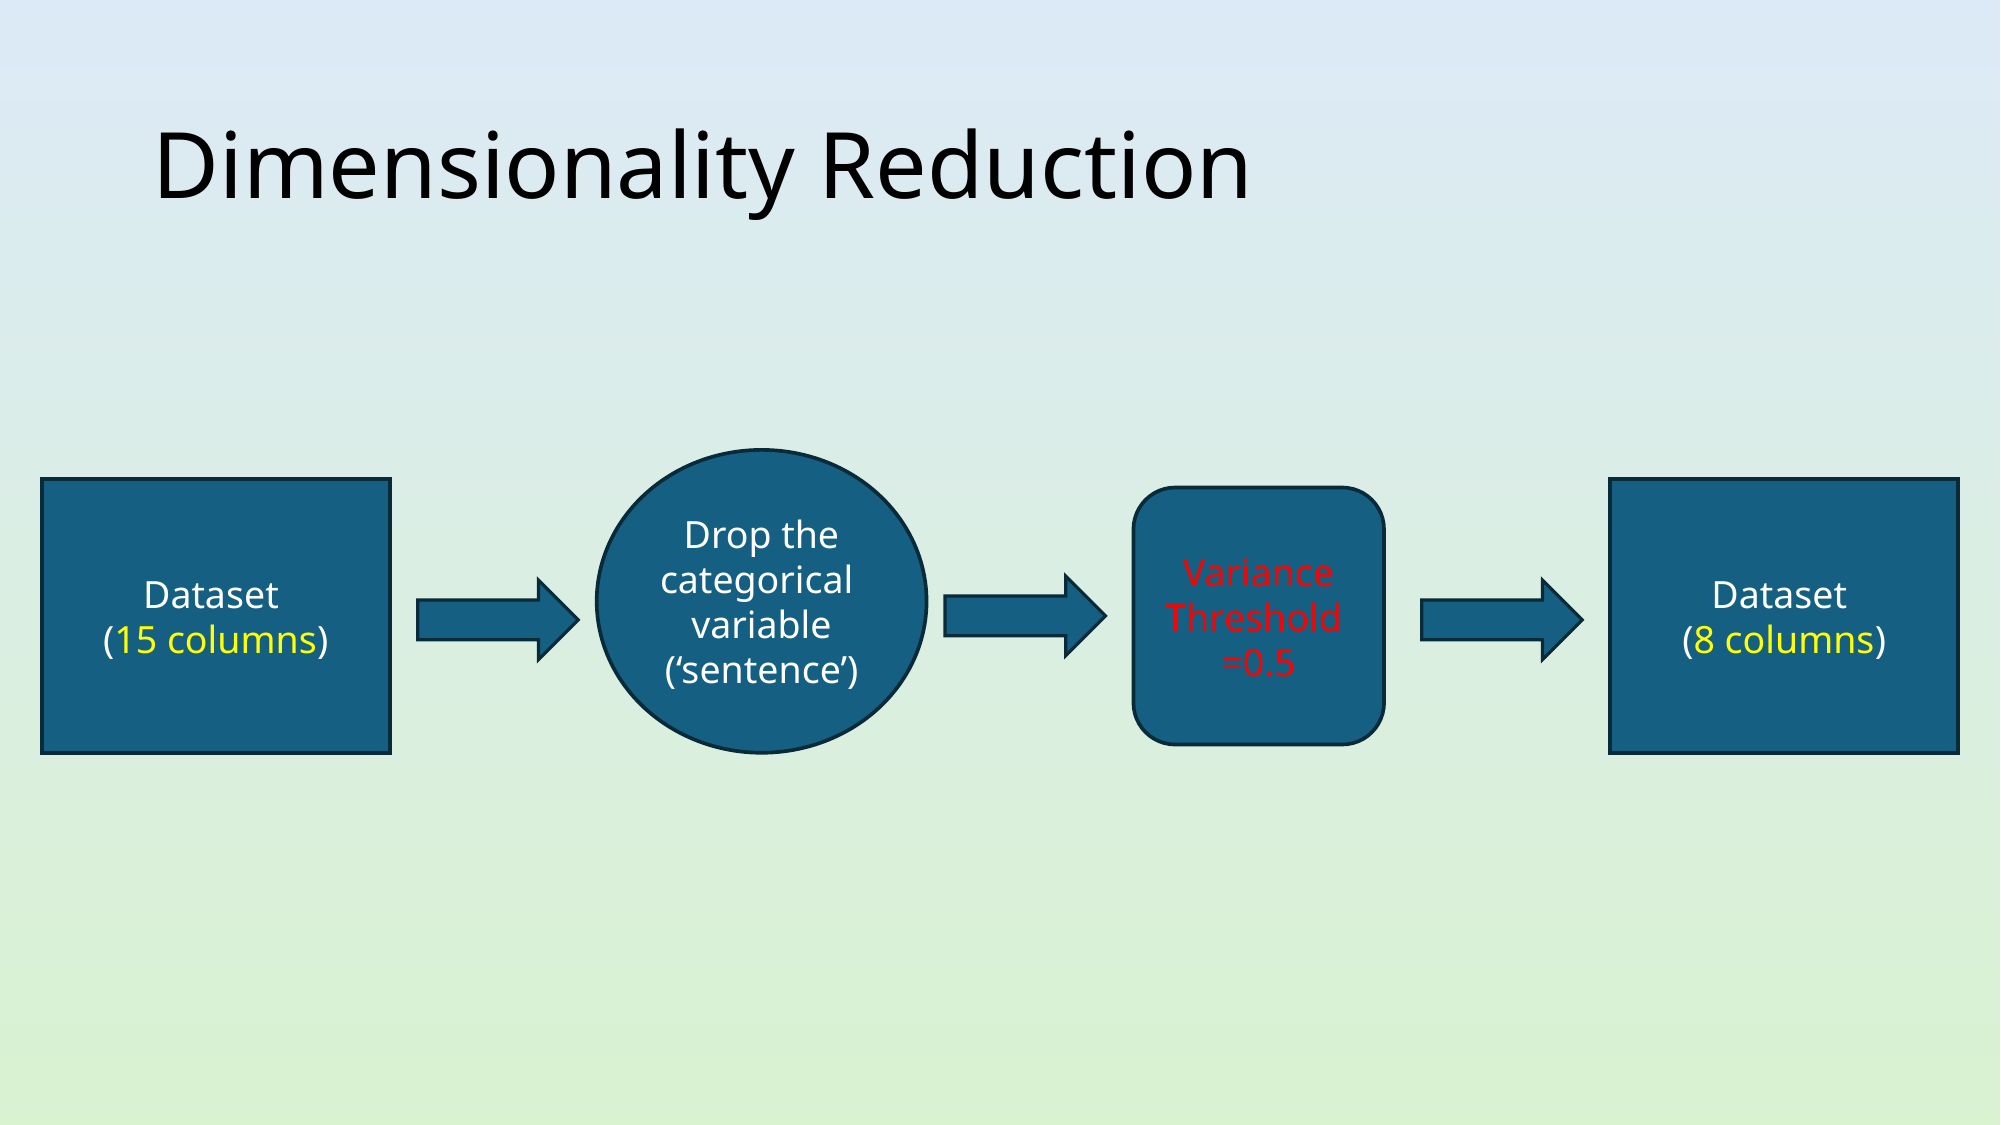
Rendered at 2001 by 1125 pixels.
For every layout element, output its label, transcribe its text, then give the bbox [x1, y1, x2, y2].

text_box Variance Threshold =0.5 [1131, 485, 1386, 747]
text_box Dataset (15 columns) [40, 478, 391, 754]
text_box [943, 572, 1108, 660]
title Dimensionality Reduction [137, 59, 1863, 278]
text_box [416, 576, 581, 664]
text_box [1420, 576, 1585, 664]
text_box Dataset (8 columns) [1609, 478, 1960, 754]
text_box Drop the categorical variable (‘sentence’) [595, 448, 929, 755]
